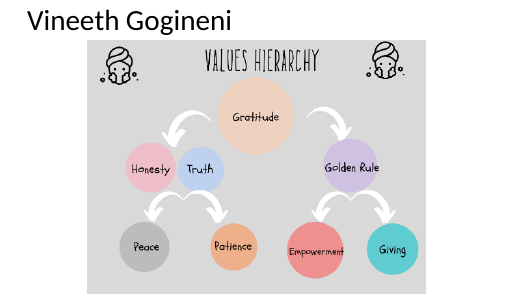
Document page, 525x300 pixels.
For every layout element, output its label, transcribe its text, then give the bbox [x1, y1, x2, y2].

title Vineeth Gogineni [5, 5, 453, 37]
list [87, 40, 426, 294]
